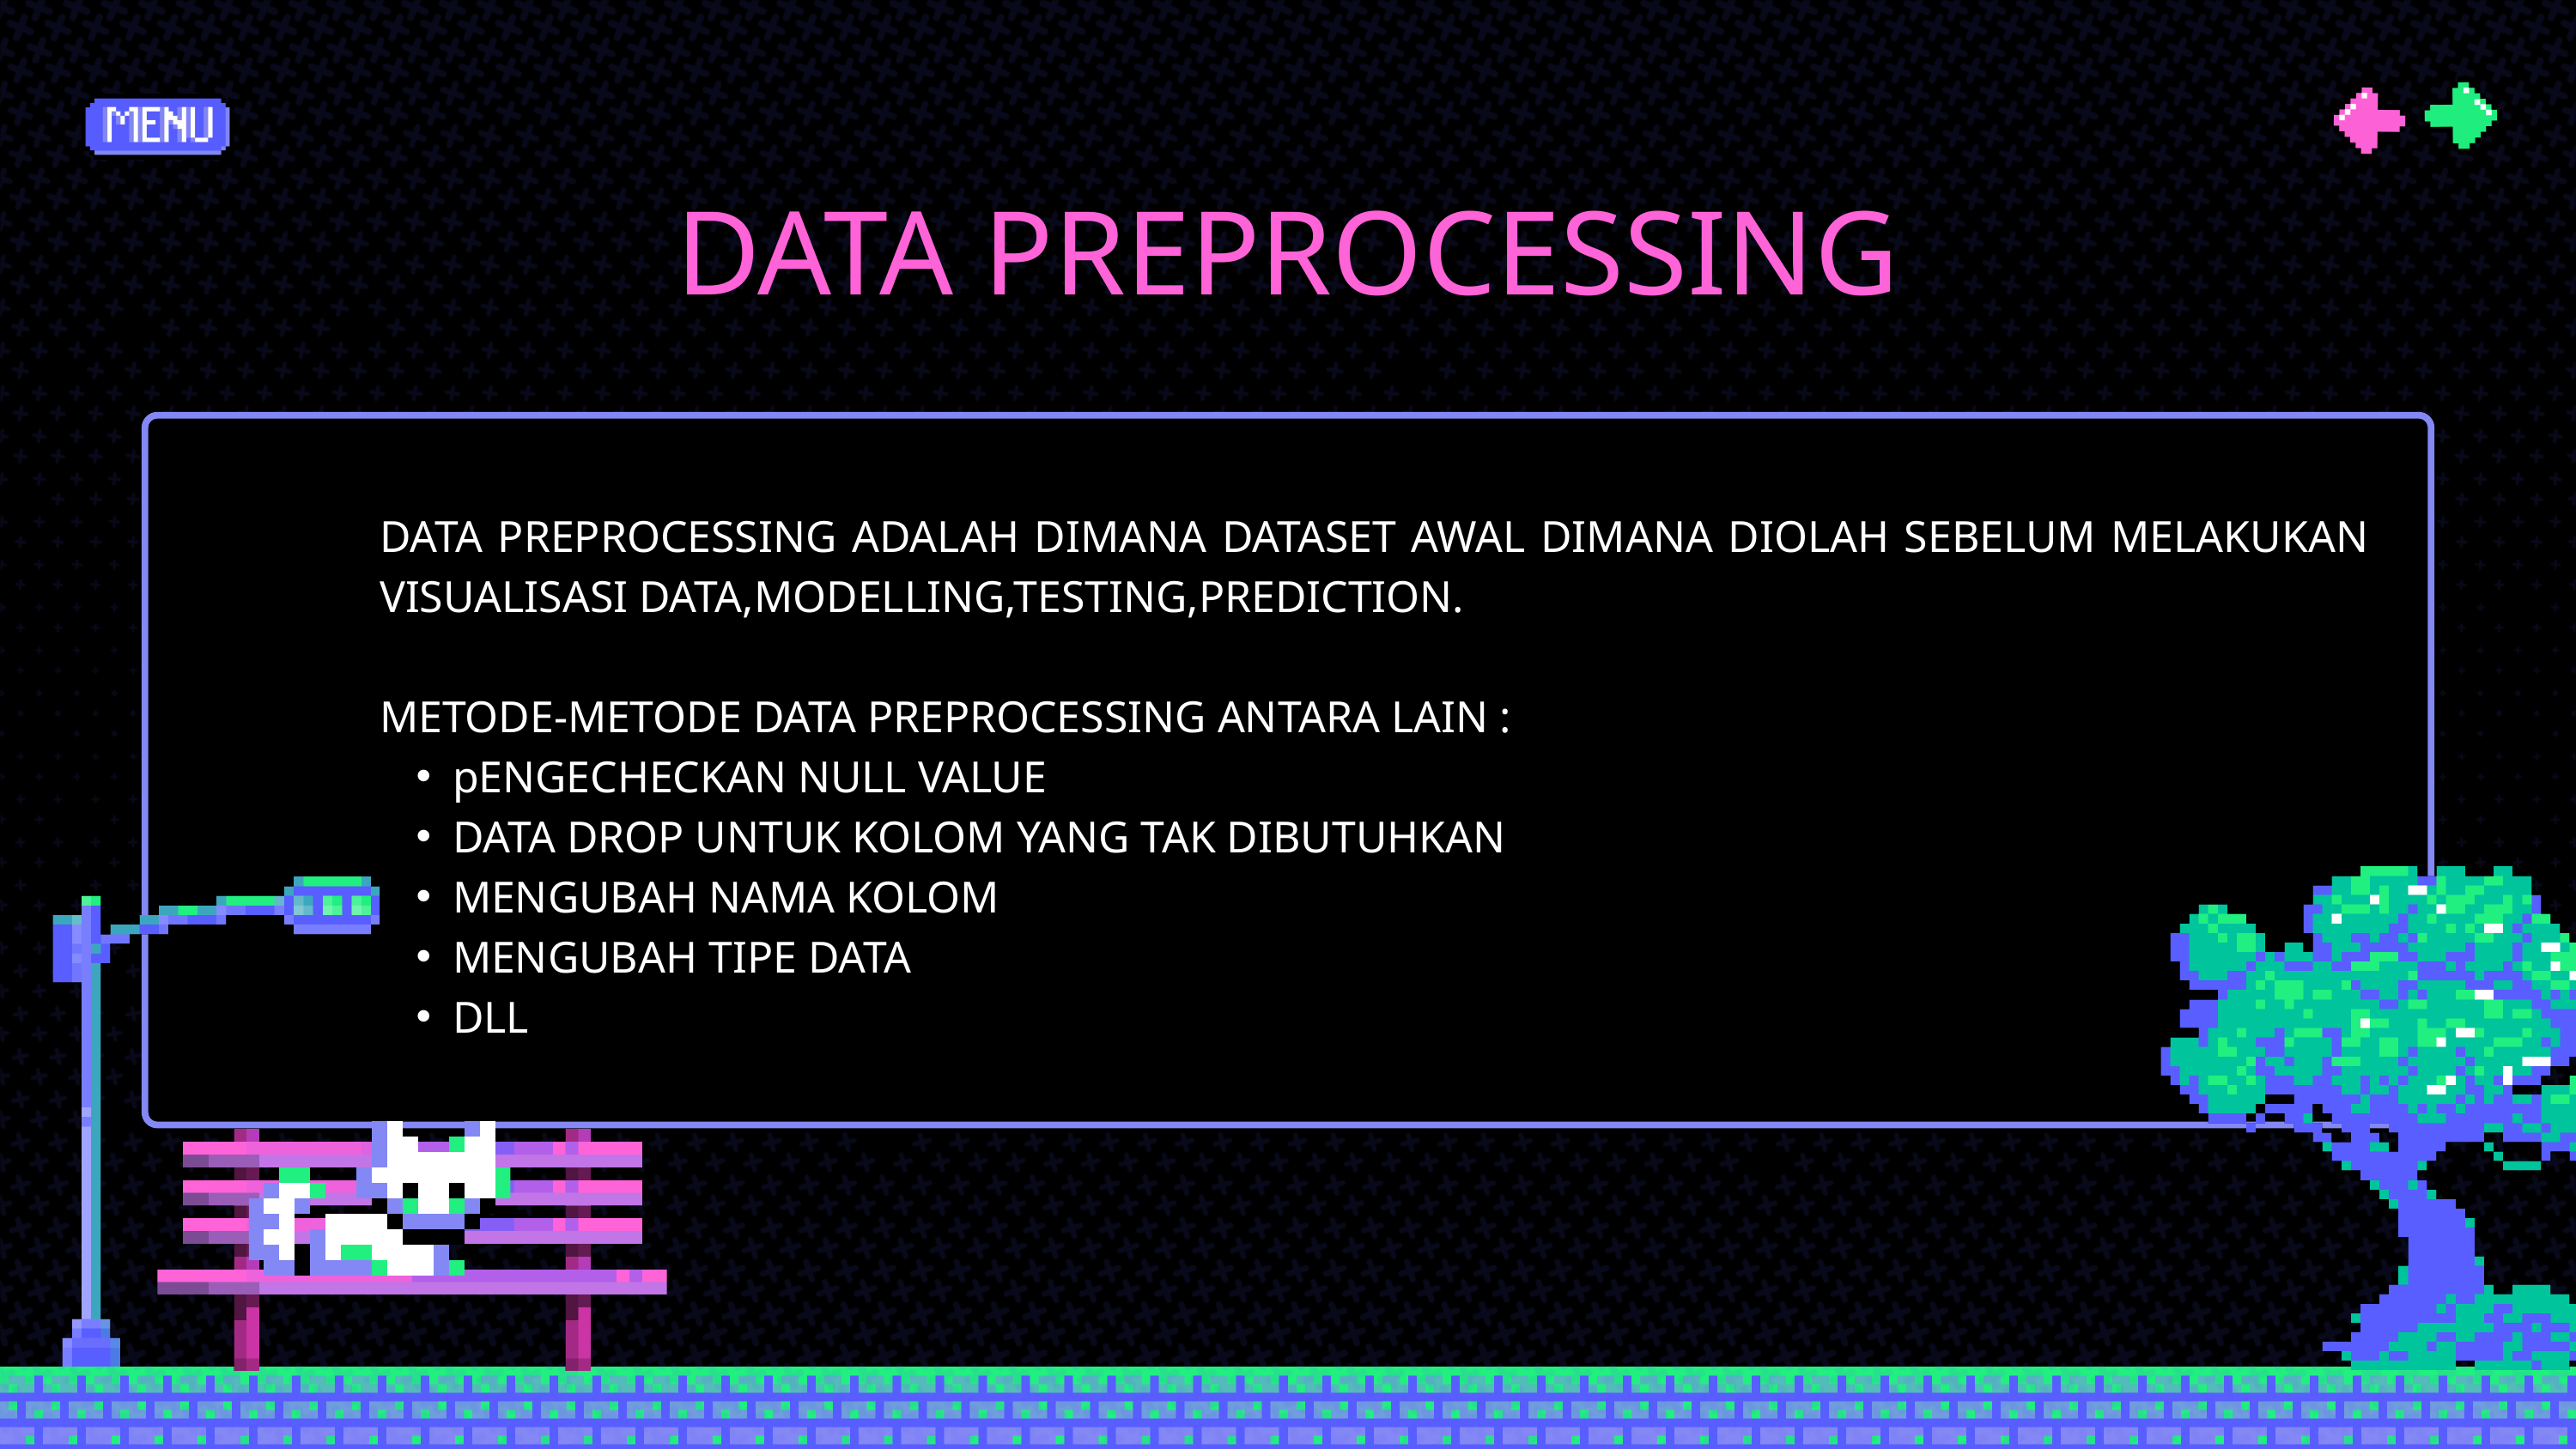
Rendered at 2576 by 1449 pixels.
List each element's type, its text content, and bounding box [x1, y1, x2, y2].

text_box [0, 1366, 2576, 1449]
text_box [52, 876, 380, 1366]
text_box [2160, 866, 2576, 1366]
text_box [81, 94, 234, 160]
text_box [144, 415, 2432, 1125]
text_box DATA PREPROCESSING [144, 188, 2432, 318]
text_box [2419, 76, 2503, 155]
text_box [2328, 82, 2411, 160]
text_box [380, 1135, 667, 1366]
text_box [0, 0, 2576, 1366]
text_box [248, 1135, 511, 1276]
